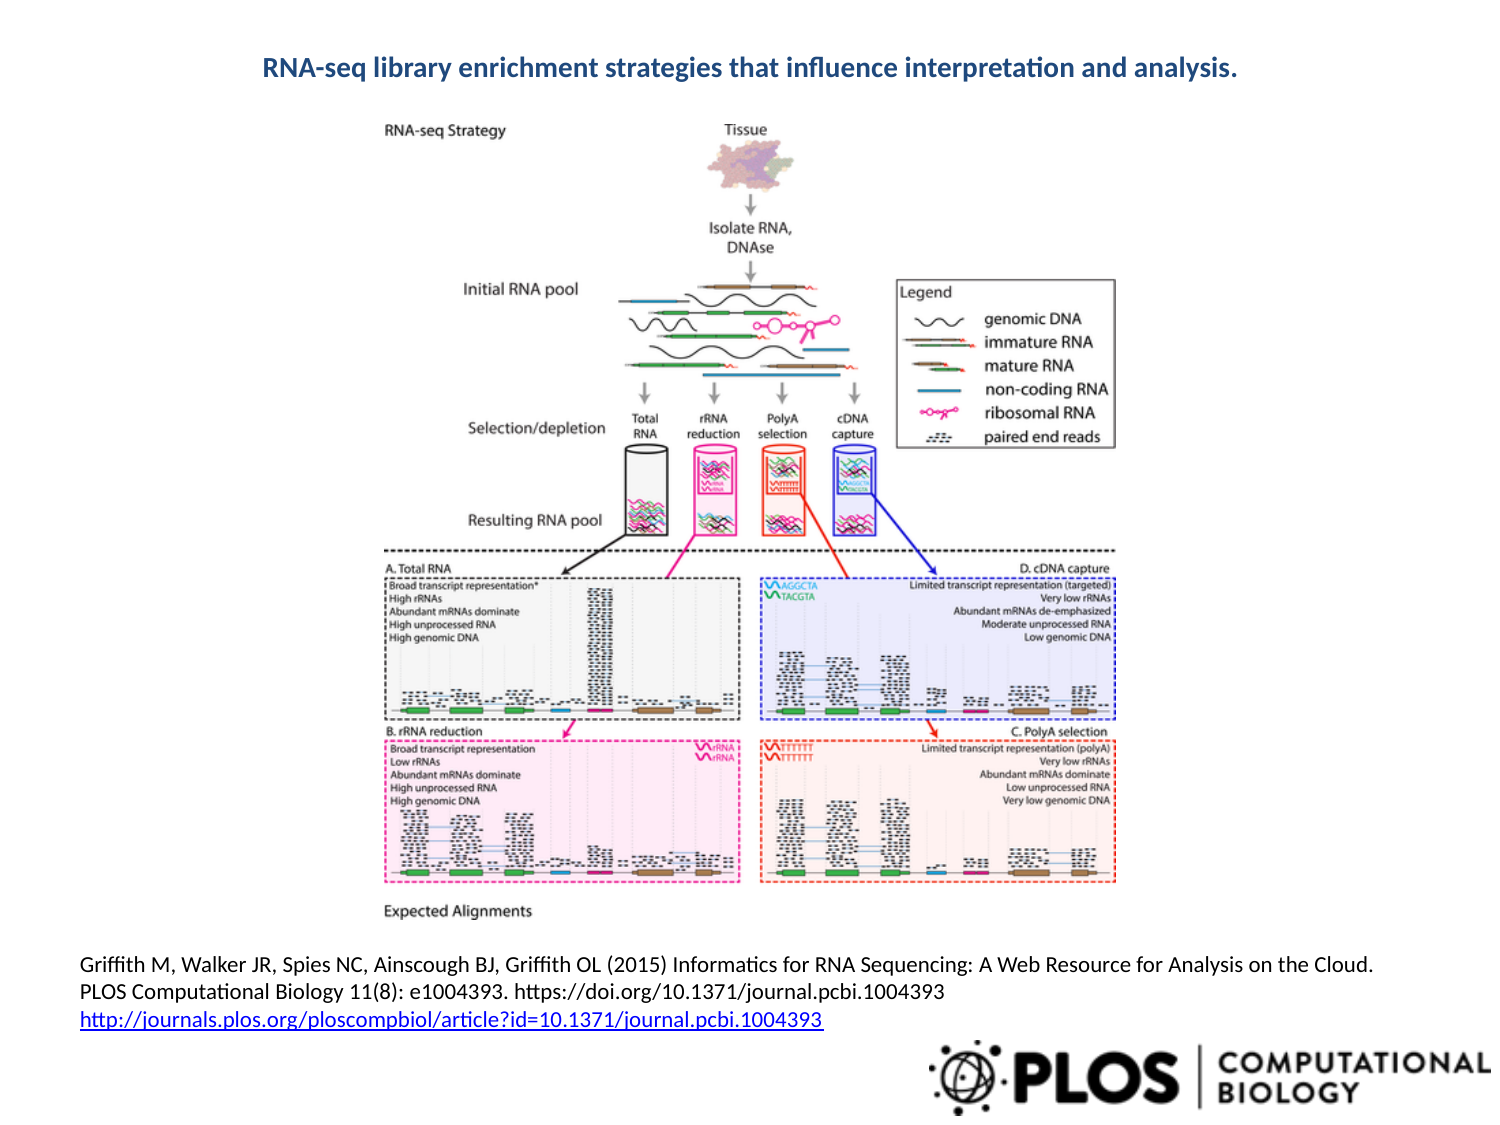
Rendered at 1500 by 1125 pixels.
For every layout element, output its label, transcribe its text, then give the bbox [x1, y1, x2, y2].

list RNA-seq library enrichment strategies that influence interpretation and analysis. [53, 40, 1449, 694]
picture [384, 124, 1116, 920]
picture [929, 1040, 1491, 1116]
text_box Griffith M, Walker JR, Spies NC, Ainscough BJ, Griffith OL (2015) Informatics for RNA Sequencing: A Web Resource for Analysis on the Cloud. PLOS Computational Biology 11(8): e1004393. https://doi.org/10.1371/journal.pcbi.1004393 http://journals.plos.org/ploscompbiol/article?id=10.1371/journal.pcbi.1004393 [66, 942, 1436, 1039]
